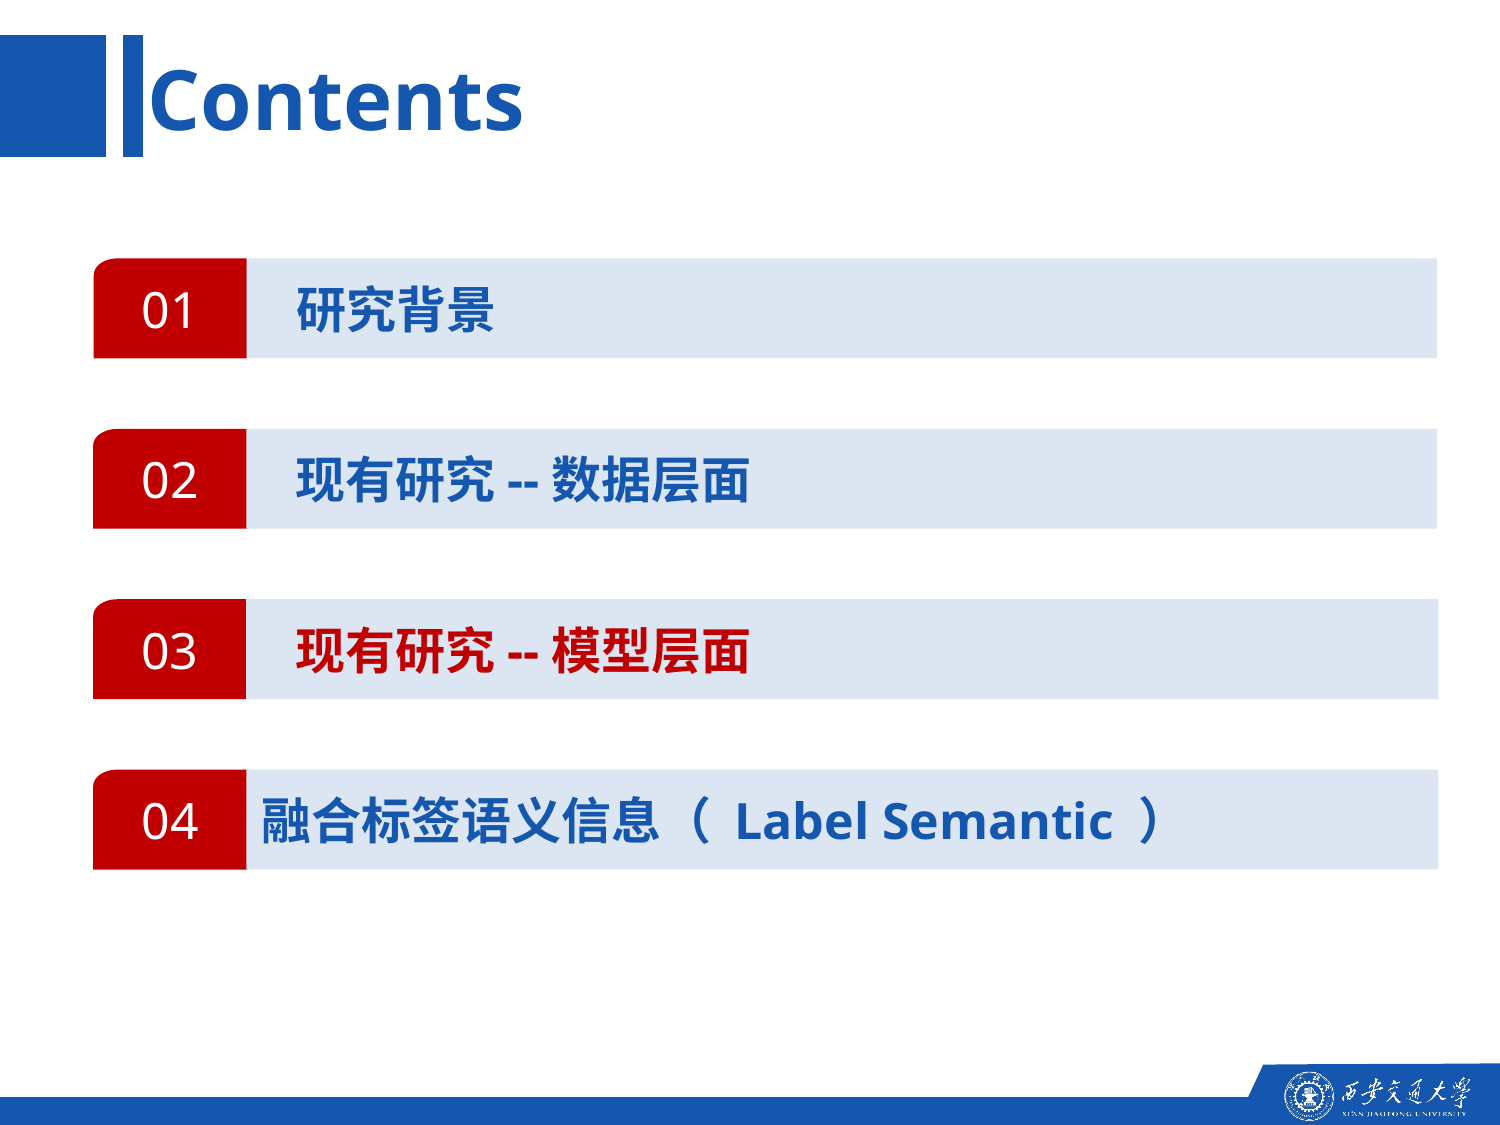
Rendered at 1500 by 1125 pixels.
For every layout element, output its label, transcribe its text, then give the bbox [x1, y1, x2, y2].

text_box Contents [94, 39, 579, 155]
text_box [93, 428, 1437, 529]
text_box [93, 769, 1439, 870]
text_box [93, 599, 1439, 700]
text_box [93, 258, 1437, 359]
